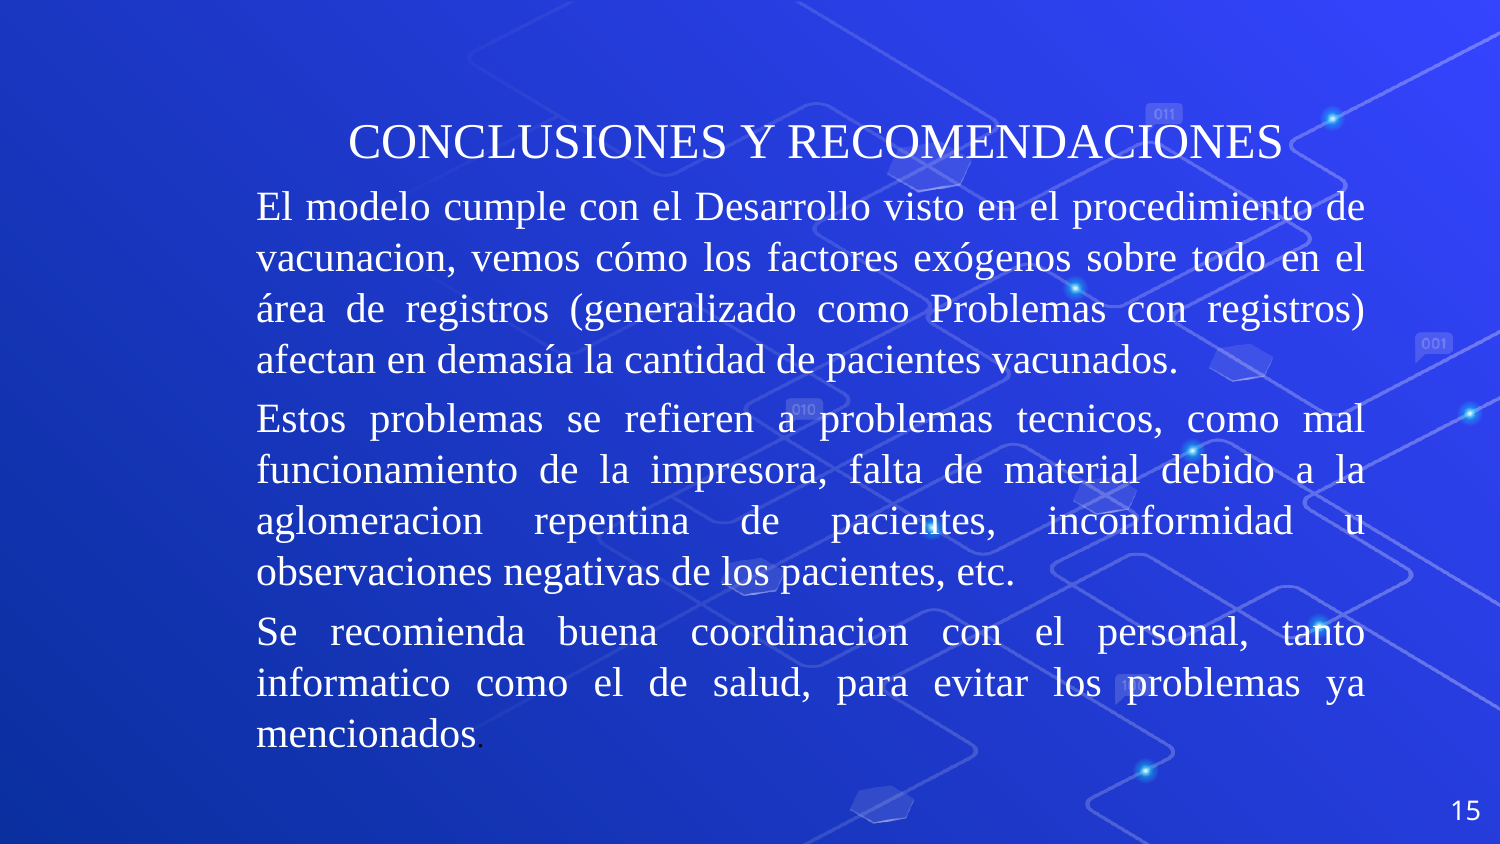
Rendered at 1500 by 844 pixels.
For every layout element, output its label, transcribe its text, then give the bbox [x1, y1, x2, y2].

picture [0, 0, 1500, 844]
text_box CONCLUSIONES Y RECOMENDACIONES El modelo cumple con el Desarrollo visto en el procedimiento de vacunacion, vemos cómo los factores exógenos sobre todo en el área de registros (generalizado como Problemas con registros) afectan en demasía la cantidad de pacientes vacunados. Estos problemas se refieren a problemas tecnicos, como mal funcionamiento de la impresora, falta de material debido a la aglomeracion repentina de pacientes, inconformidad u observaciones negativas de los pacientes, etc. Se recomienda buena coordinacion con el personal, tanto informatico como el de salud, para evitar los problemas ya mencionados. [157, 101, 1392, 764]
slide_number 15 [1391, 779, 1482, 844]
